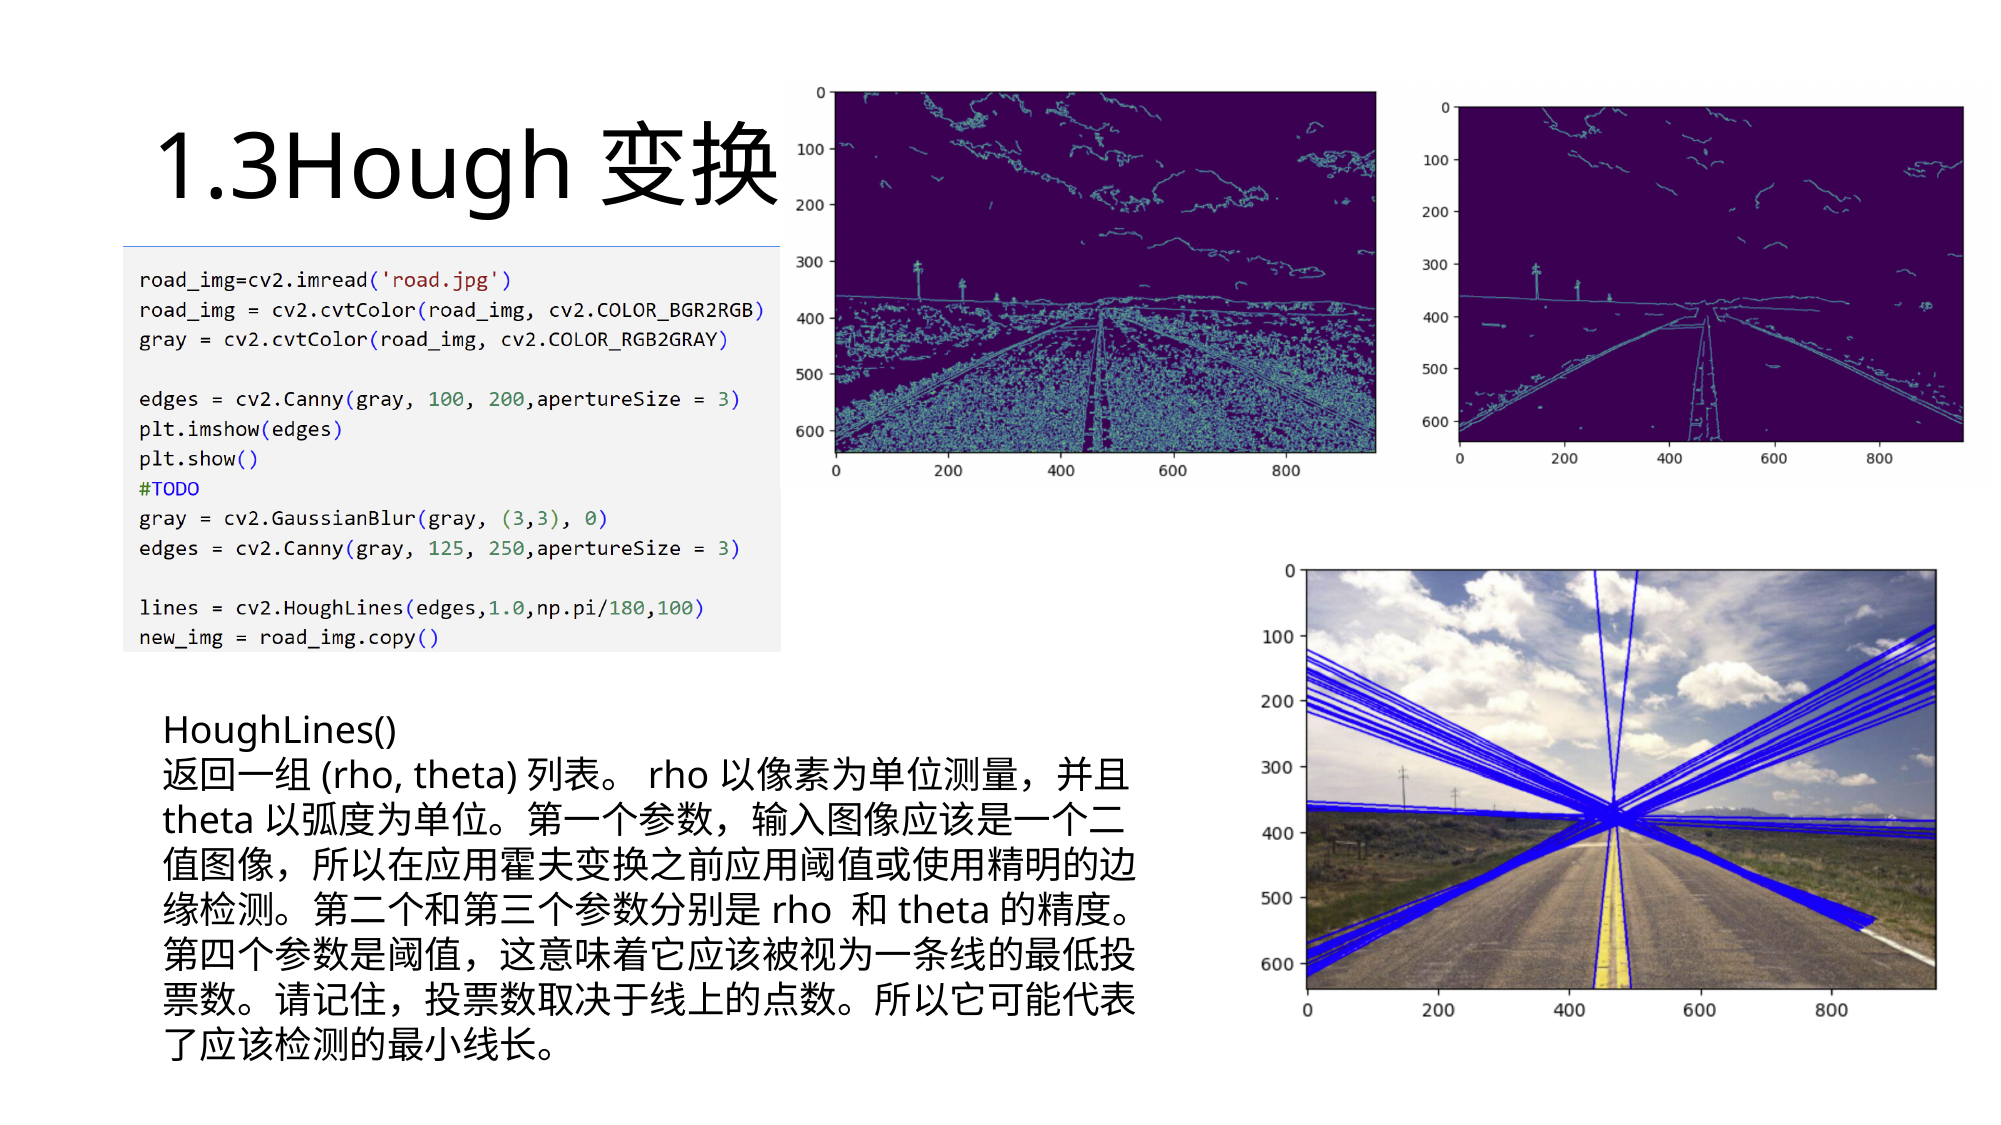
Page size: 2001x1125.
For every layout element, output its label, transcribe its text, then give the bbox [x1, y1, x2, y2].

picture [1248, 540, 1970, 1044]
picture [123, 74, 1993, 652]
title 1.3Hough变换 [137, 59, 1863, 245]
text_box HoughLines() 返回一组(rho, theta)列表。rho以像素为单位测量，并且theta以弧度为单位。第一个参数，输入图像应该是一个二值图像，所以在应用霍夫变换之前应用阈值或使用精明的边缘检测。第二个和第三个参数分别是rho 和theta的精度。第四个参数是阈值，这意味着它应该被视为一条线的最低投票数。请记住，投票数取决于线上的点数。所以它可能代表了应该检测的最小线长。 [147, 698, 1163, 1118]
